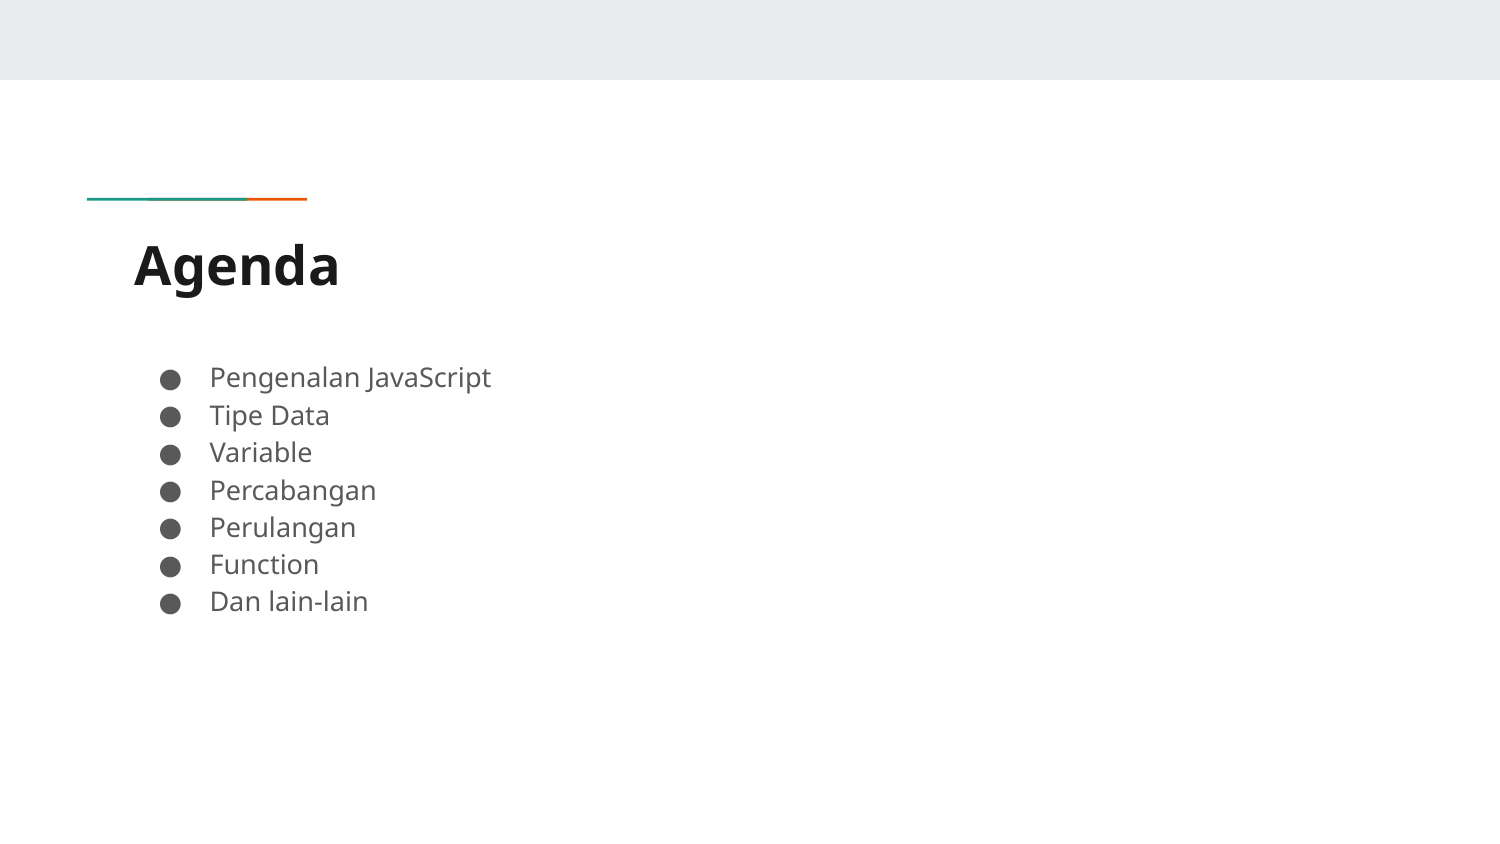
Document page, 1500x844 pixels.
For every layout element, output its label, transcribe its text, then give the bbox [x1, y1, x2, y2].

list Pengenalan JavaScript Tipe Data Variable Percabangan Perulangan Function Dan lain-lain [119, 341, 1381, 712]
title Agenda [119, 216, 1381, 305]
